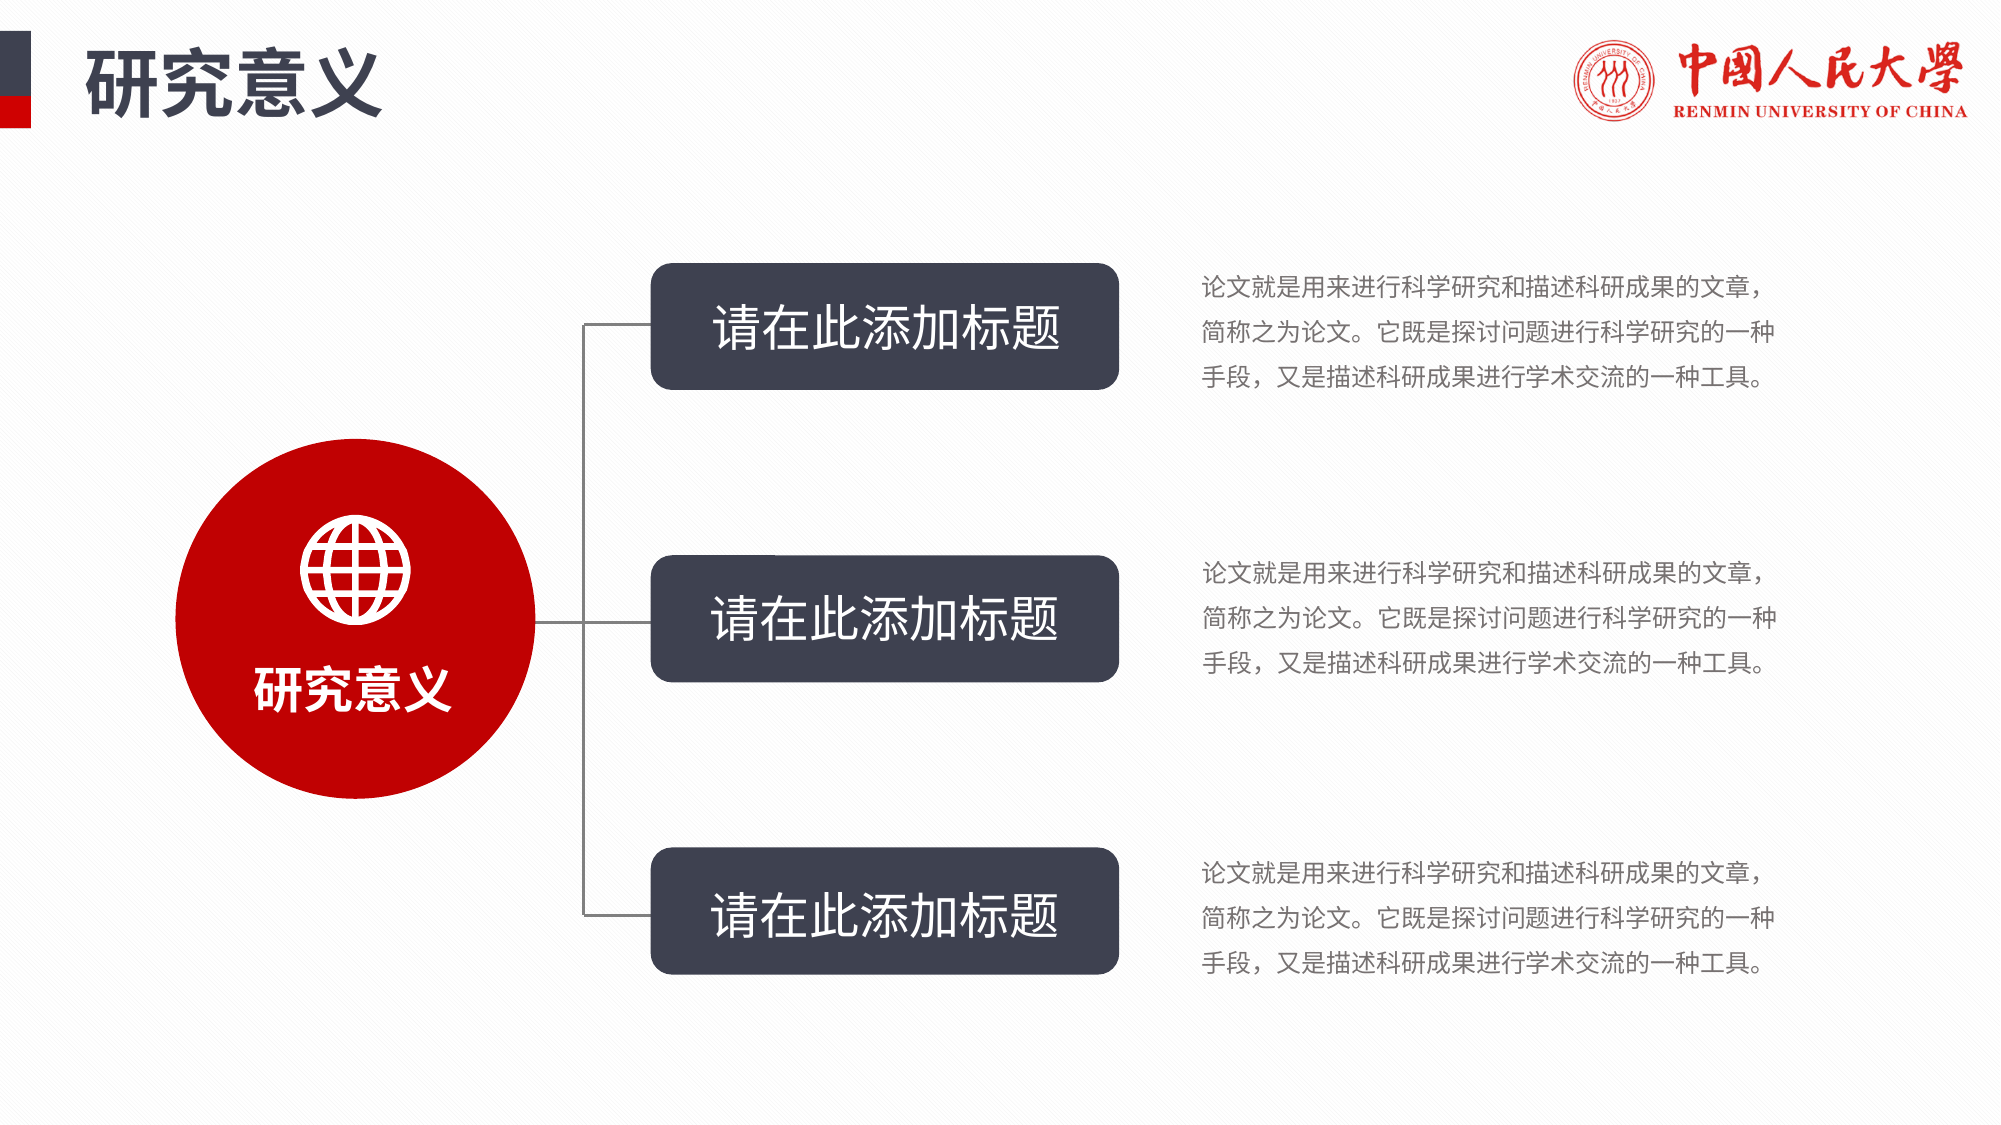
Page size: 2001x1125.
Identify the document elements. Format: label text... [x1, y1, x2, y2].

text_box 研究意义 [69, 29, 400, 134]
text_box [175, 438, 536, 799]
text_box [650, 847, 1120, 975]
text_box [650, 263, 1120, 390]
picture [1557, 28, 1973, 126]
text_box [650, 555, 1120, 683]
text_box 论文就是用来进行科学研究和描述科研成果的文章，简称之为论文。它既是探讨问题进行科学研究的一种手段，又是描述科研成果进行学术交流的一种工具。 [1186, 248, 1814, 399]
text_box 论文就是用来进行科学研究和描述科研成果的文章，简称之为论文。它既是探讨问题进行科学研究的一种手段，又是描述科研成果进行学术交流的一种工具。 [1186, 835, 1814, 985]
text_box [0, 30, 31, 129]
text_box 论文就是用来进行科学研究和描述科研成果的文章，简称之为论文。它既是探讨问题进行科学研究的一种手段，又是描述科研成果进行学术交流的一种工具。 [1187, 535, 1816, 685]
